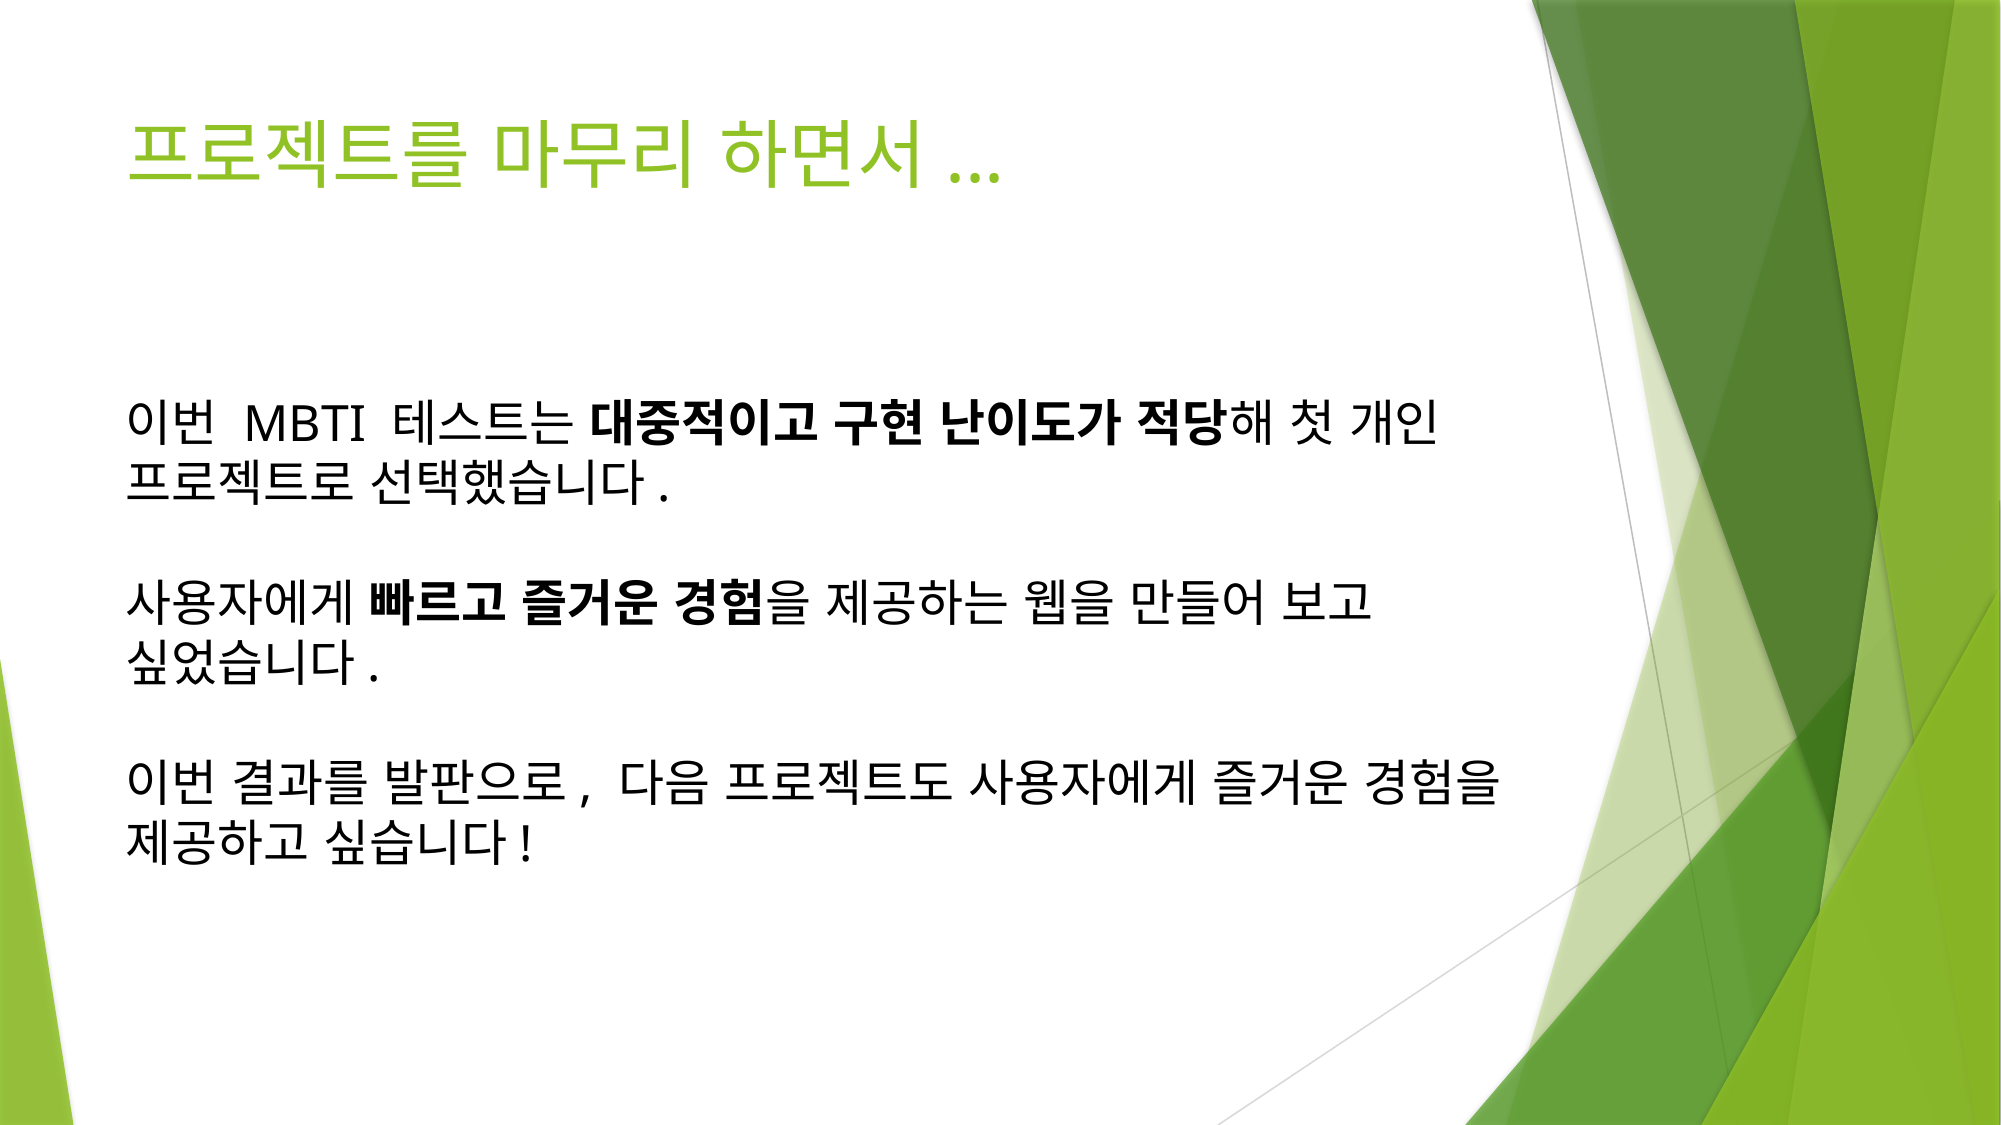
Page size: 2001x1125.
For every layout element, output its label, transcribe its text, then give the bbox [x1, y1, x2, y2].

title 프로젝트를 마무리 하면서... [111, 99, 1172, 266]
text_box 이번 MBTI 테스트는 대중적이고 구현 난이도가 적당해 첫 개인 프로젝트로 선택했습니다. 사용자에게 빠르고 즐거운 경험을 제공하는 웹을 만들어 보고 싶었습니다. 이번 결과를 발판으로, 다음 프로젝트도 사용자에게 즐거운 경험을 제공하고 싶습니다! [111, 383, 1554, 879]
